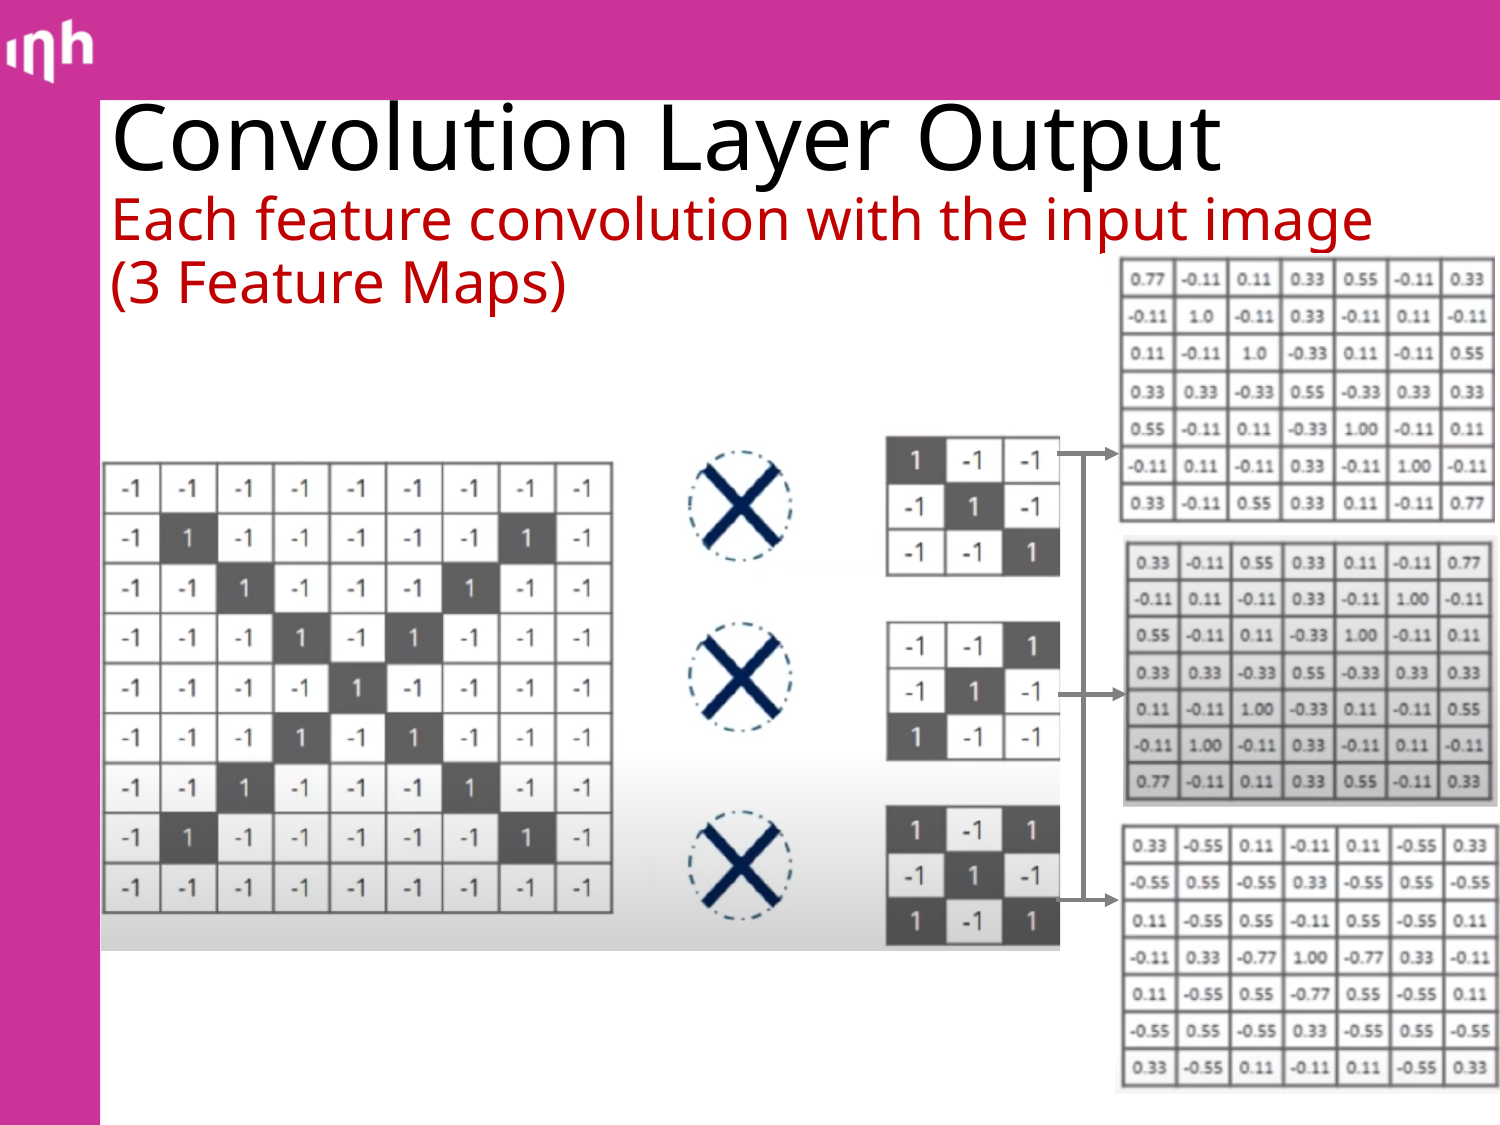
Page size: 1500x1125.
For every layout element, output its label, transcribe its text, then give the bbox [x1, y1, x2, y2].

picture [0, 1, 101, 102]
title Convolution Layer Output Each feature convolution with the input image (3 Feature Maps) [110, 110, 1386, 251]
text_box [100, 252, 1500, 1094]
